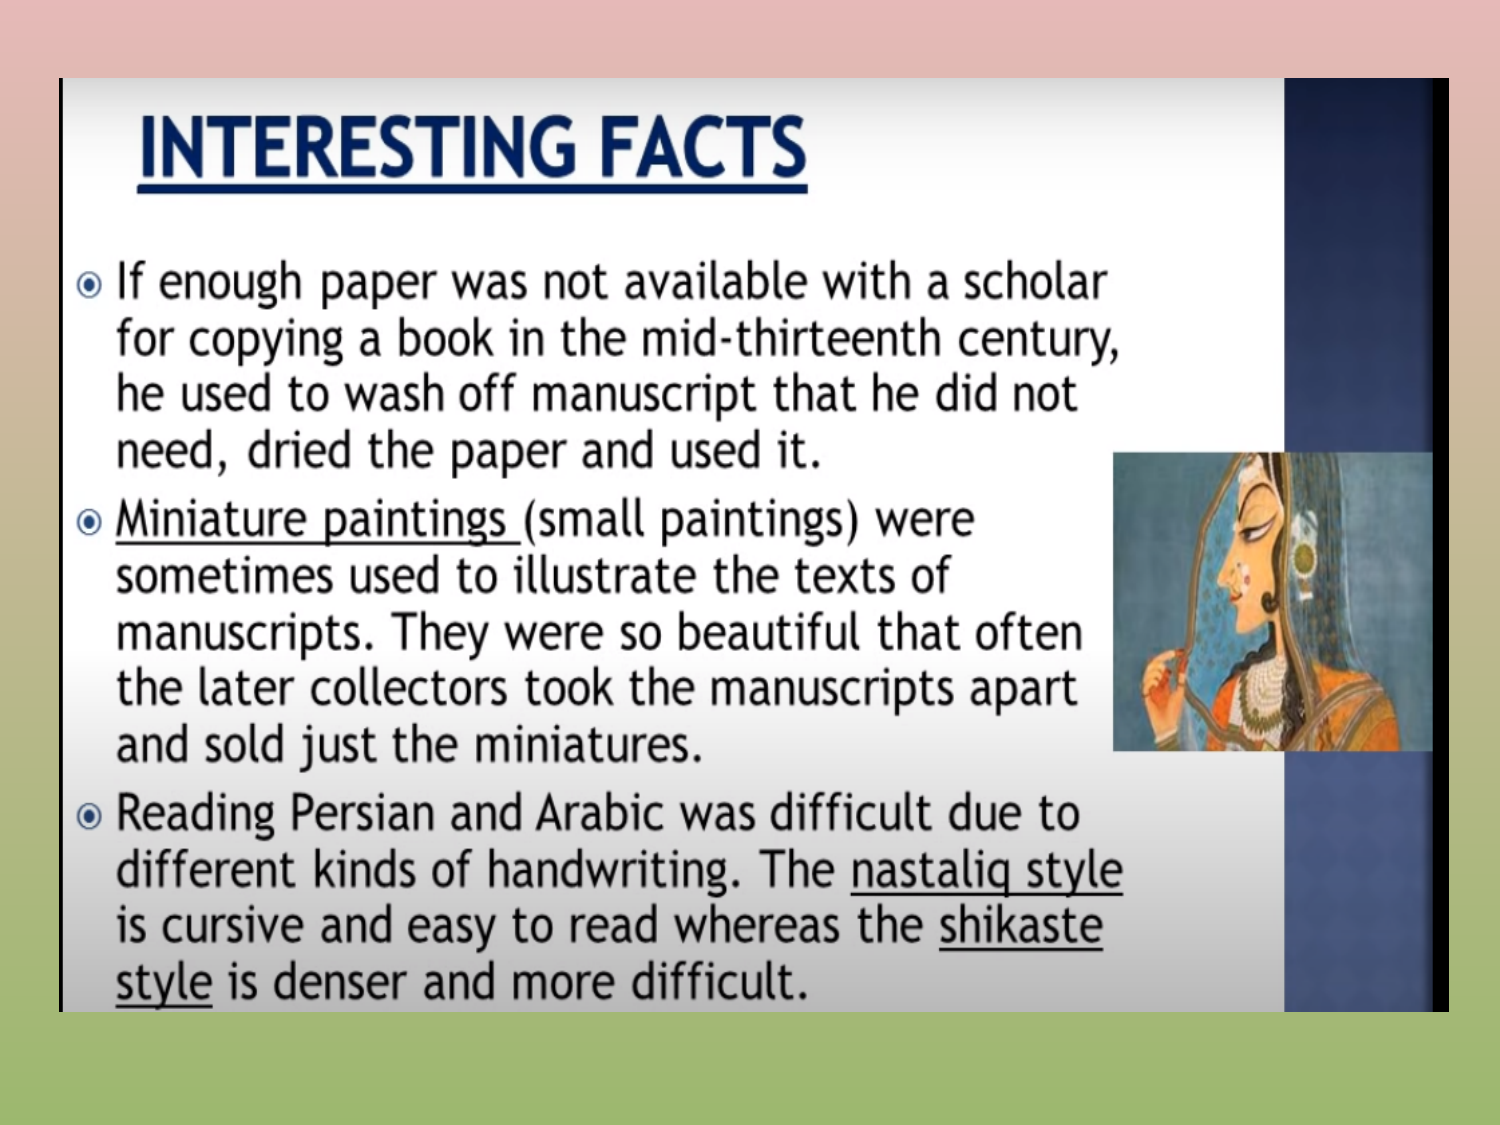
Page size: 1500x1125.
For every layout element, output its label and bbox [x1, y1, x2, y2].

picture [58, 77, 1450, 1012]
